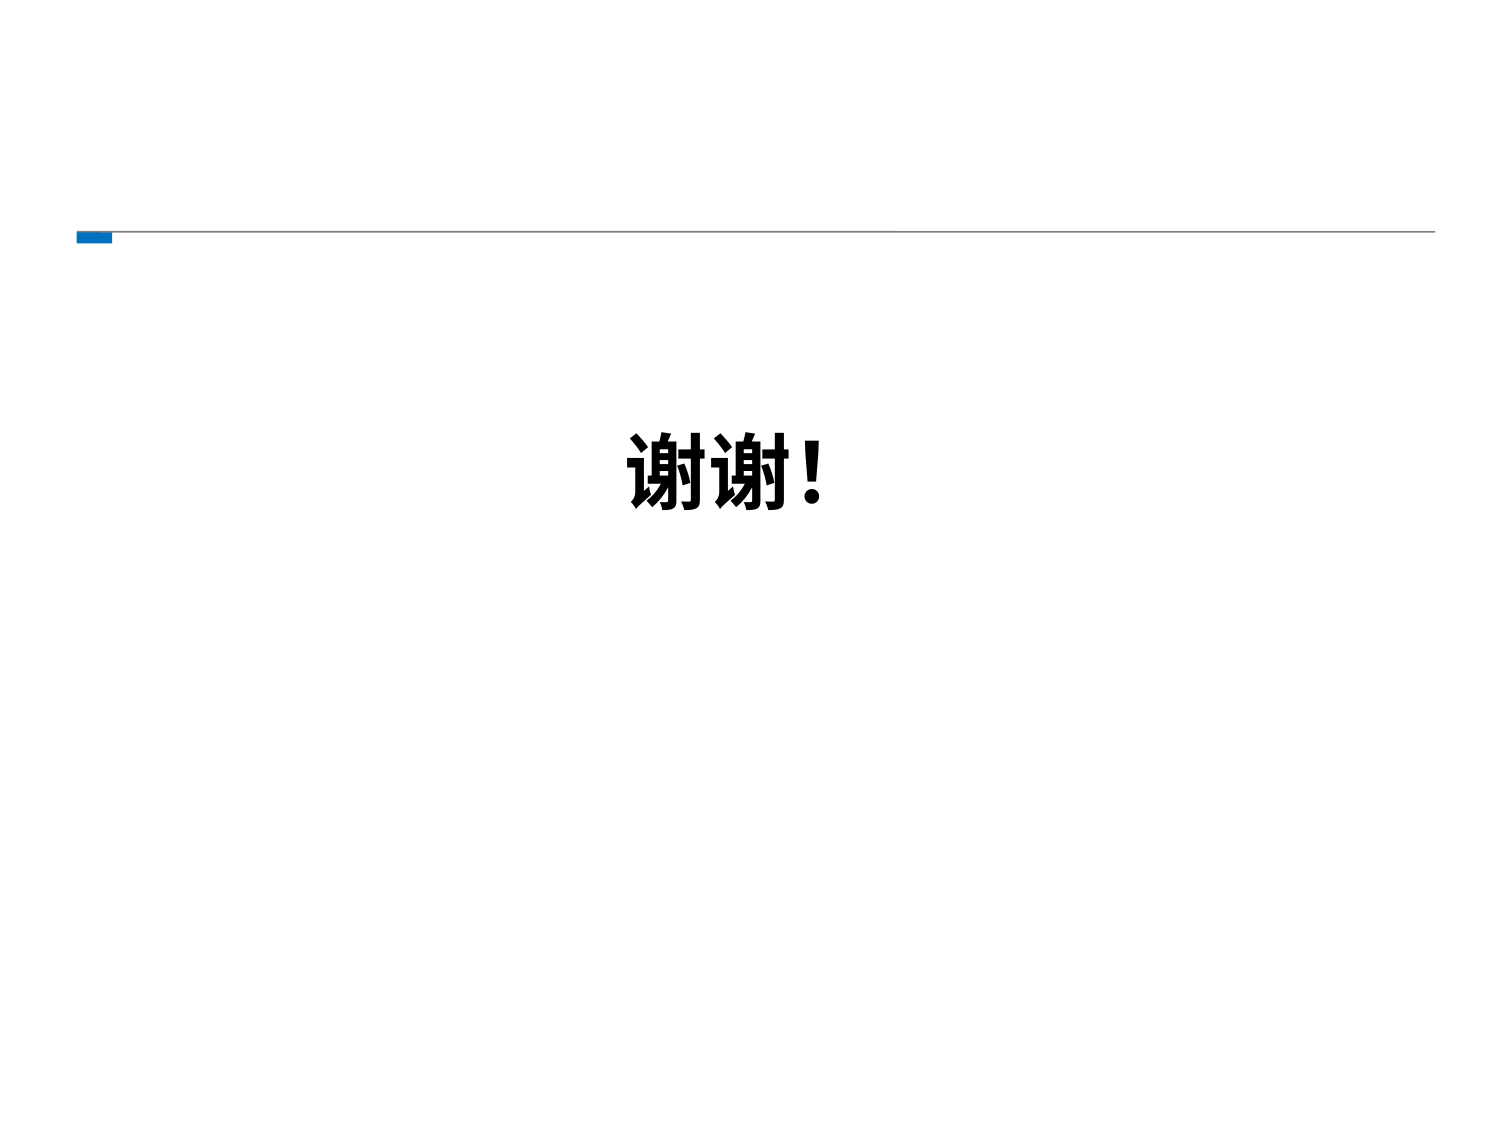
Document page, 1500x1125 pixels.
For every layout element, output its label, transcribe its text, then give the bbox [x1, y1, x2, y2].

title 谢谢！ [112, 349, 1388, 591]
